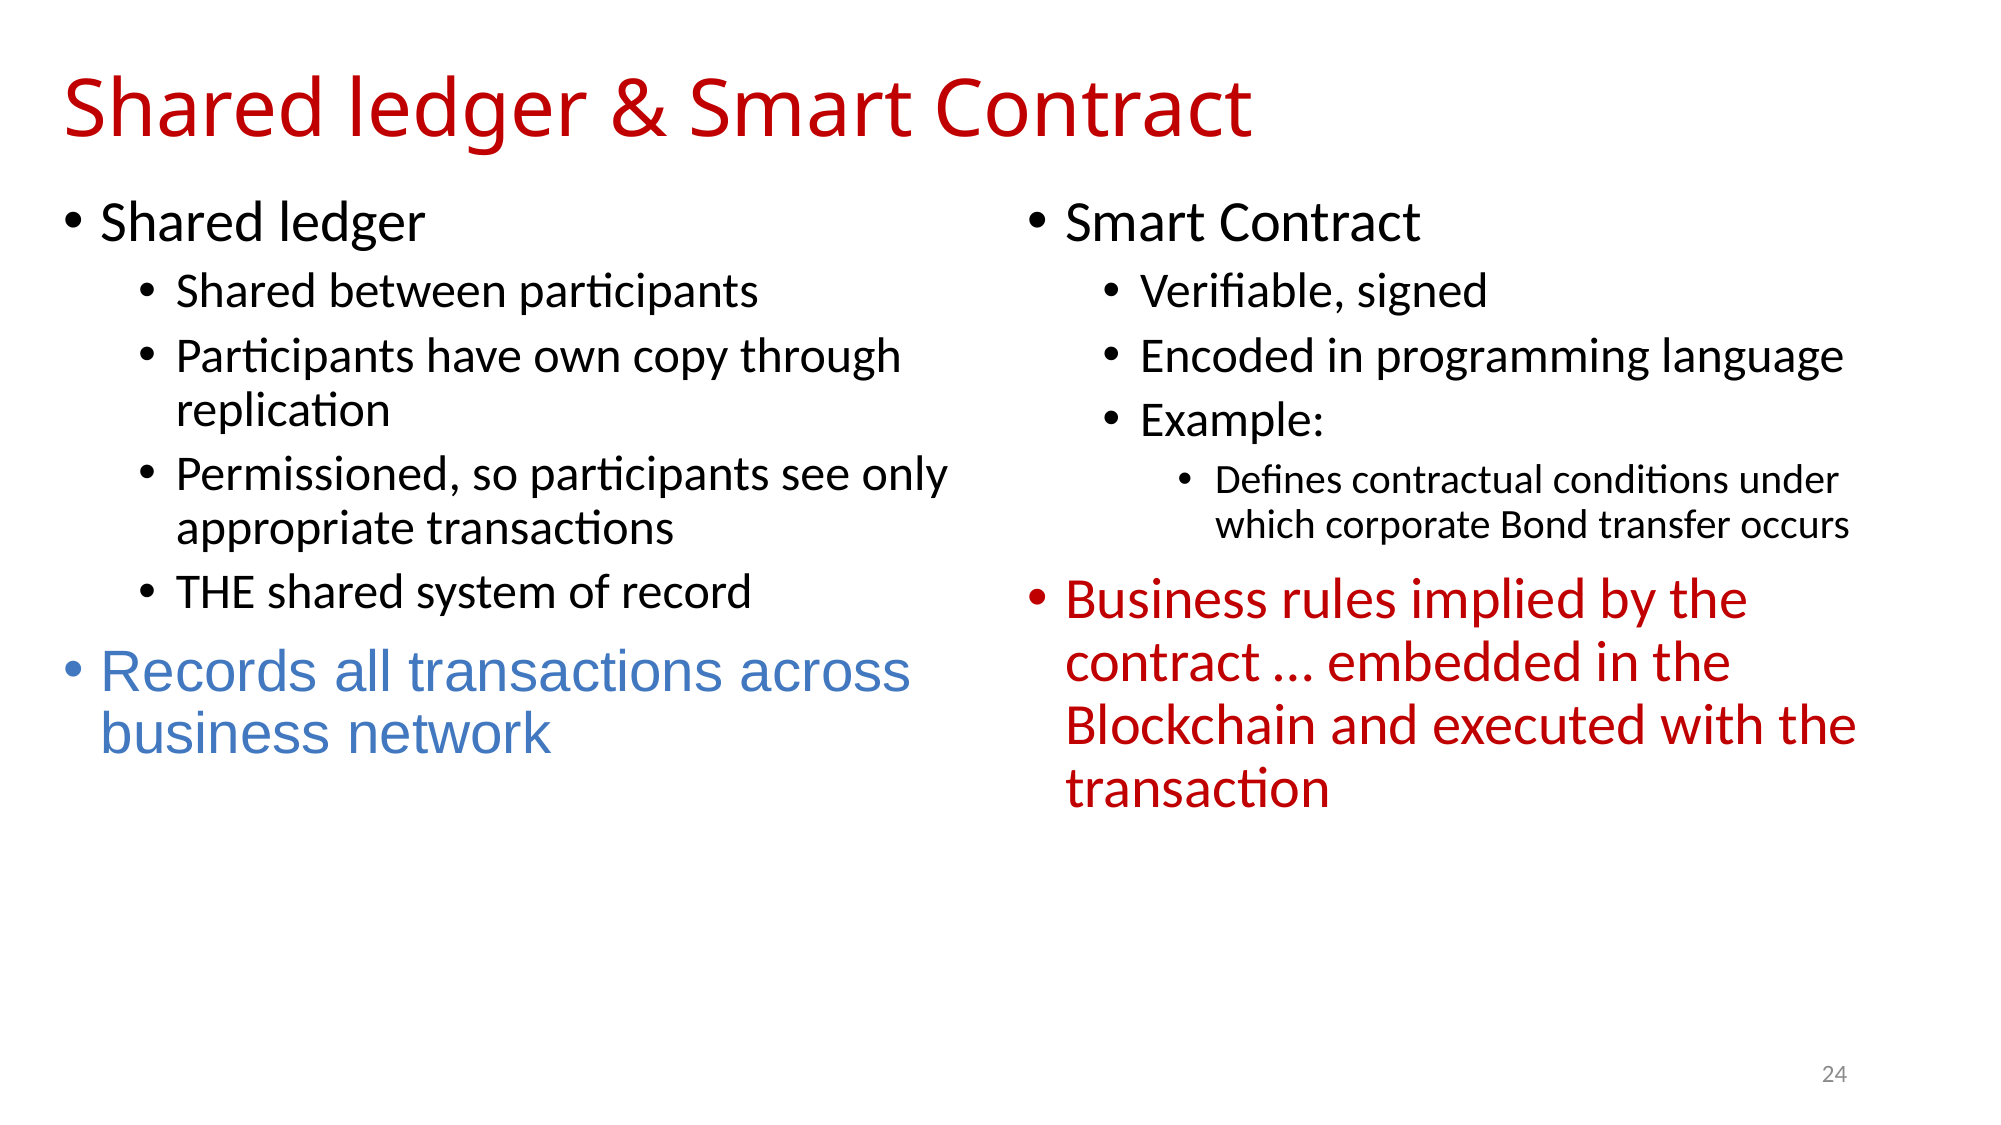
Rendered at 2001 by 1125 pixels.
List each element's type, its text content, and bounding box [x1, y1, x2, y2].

title Shared ledger & Smart Contract [48, 59, 1963, 162]
list Shared ledger Shared between participants Participants have own copy through replication Permissioned, so participants see only appropriate transactions THE shared system of record Records all transactions across business network [48, 183, 988, 1014]
list Smart Contract Verifiable, signed Encoded in programming language Example: Defines contractual conditions under which corporate Bond transfer occurs Business rules implied by the contract … embedded in the Blockchain and executed with the transaction [1012, 183, 1963, 1014]
slide_number 24 [1412, 1042, 1863, 1103]
